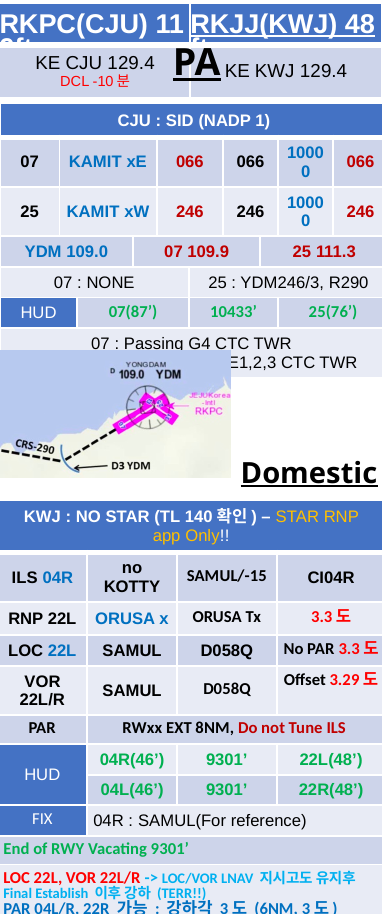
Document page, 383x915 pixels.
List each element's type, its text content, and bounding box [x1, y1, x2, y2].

table_cell 9301’ [178, 745, 276, 774]
table_cell 3.3도 [278, 603, 382, 634]
table_cell 246 [224, 188, 277, 235]
table_cell SAMUL/-15 [178, 555, 276, 601]
table_cell FIX [0, 806, 86, 835]
table_cell 22L(48’) [278, 745, 382, 774]
table_cell KAMIT xW [60, 188, 156, 235]
table_cell 07 : Passing G4 CTC TWR 25 : 31 Holding PSN on P, E1,2,3 CTC TWR [1, 329, 382, 377]
table_cell ILS 04R [0, 555, 86, 601]
table_cell 10000 [279, 188, 332, 235]
table_header CJU : SID (NADP 1) [1, 104, 382, 135]
table_cell 10000 [279, 140, 332, 186]
table_cell 066 [224, 140, 277, 186]
table_cell KE CJU 129.4 DCL -10분 [0, 48, 189, 97]
table_cell 25 111.3 [261, 237, 382, 266]
table_cell ORUSA Tx [178, 603, 276, 634]
table_cell PAR [0, 716, 86, 743]
table_cell 25(76’) [279, 298, 382, 327]
table_cell 07 109.9 [134, 237, 259, 266]
table_cell HUD [1, 298, 76, 327]
table_cell KE KWJ 129.4 [191, 48, 381, 97]
table_cell 04L(46’) [88, 776, 176, 804]
table_cell 22R(48’) [278, 776, 382, 804]
table_cell 04R(46’) [88, 745, 176, 774]
table_cell 25 [1, 188, 59, 235]
table_cell 07 : NONE [1, 268, 188, 297]
table_cell 25 : YDM246/3, R290 [190, 268, 382, 297]
table_cell 07 [1, 140, 59, 186]
table_header RKPC(CJU) 119ft [0, 4, 189, 42]
table_cell 246 [158, 188, 222, 235]
table_cell KAMIT xE [60, 140, 156, 186]
text_box PA [143, 37, 250, 89]
table_cell VOR 22L/R [0, 667, 86, 714]
table_cell Offset 3.29도 [278, 667, 382, 714]
text_box Domestic [207, 446, 382, 502]
table_cell 07(87’) [78, 298, 188, 327]
table_cell RWxx EXT 8NM, Do not Tune ILS [88, 716, 382, 743]
table_cell LOC 22L [0, 636, 86, 665]
table_cell D058Q [178, 636, 276, 665]
table_cell RNP 22L [0, 603, 86, 634]
table_cell no KOTTY [88, 555, 176, 601]
table_cell 066 [334, 140, 382, 186]
table_cell 246 [334, 188, 382, 235]
table_cell SAMUL [88, 667, 176, 714]
table_cell ORUSA x [88, 603, 176, 634]
table_cell 10433’ [190, 298, 277, 327]
table_cell CI04R [278, 555, 382, 601]
table_header RKJJ(KWJ) 48ft [191, 4, 381, 42]
table_header KWJ : NO STAR (TL 140확인) – STAR RNP app Only!! [0, 501, 382, 550]
table_cell 066 [158, 140, 222, 186]
table_cell LOC 22L, VOR 22L/R -> LOC/VOR LNAV 지시고도 유지후 Final Establish 이후 강하 (TERR!!) PAR 04L/R, 22R 가능 : 강하각 3도 (6NM, 3도) TAXI MAX 15 kts (Max 30kts by ATC) [0, 865, 382, 914]
table_cell 04R : SAMUL(For reference) [88, 806, 382, 835]
table_cell 9301’ [178, 776, 276, 804]
table_cell No PAR 3.3도 [278, 636, 382, 665]
table_cell HUD [0, 745, 86, 804]
table_cell YDM 109.0 [1, 237, 132, 266]
picture [0, 350, 231, 478]
table_cell D058Q [178, 667, 276, 714]
table_cell SAMUL [88, 636, 176, 665]
table_cell End of RWY Vacating 9301’ [0, 837, 382, 864]
